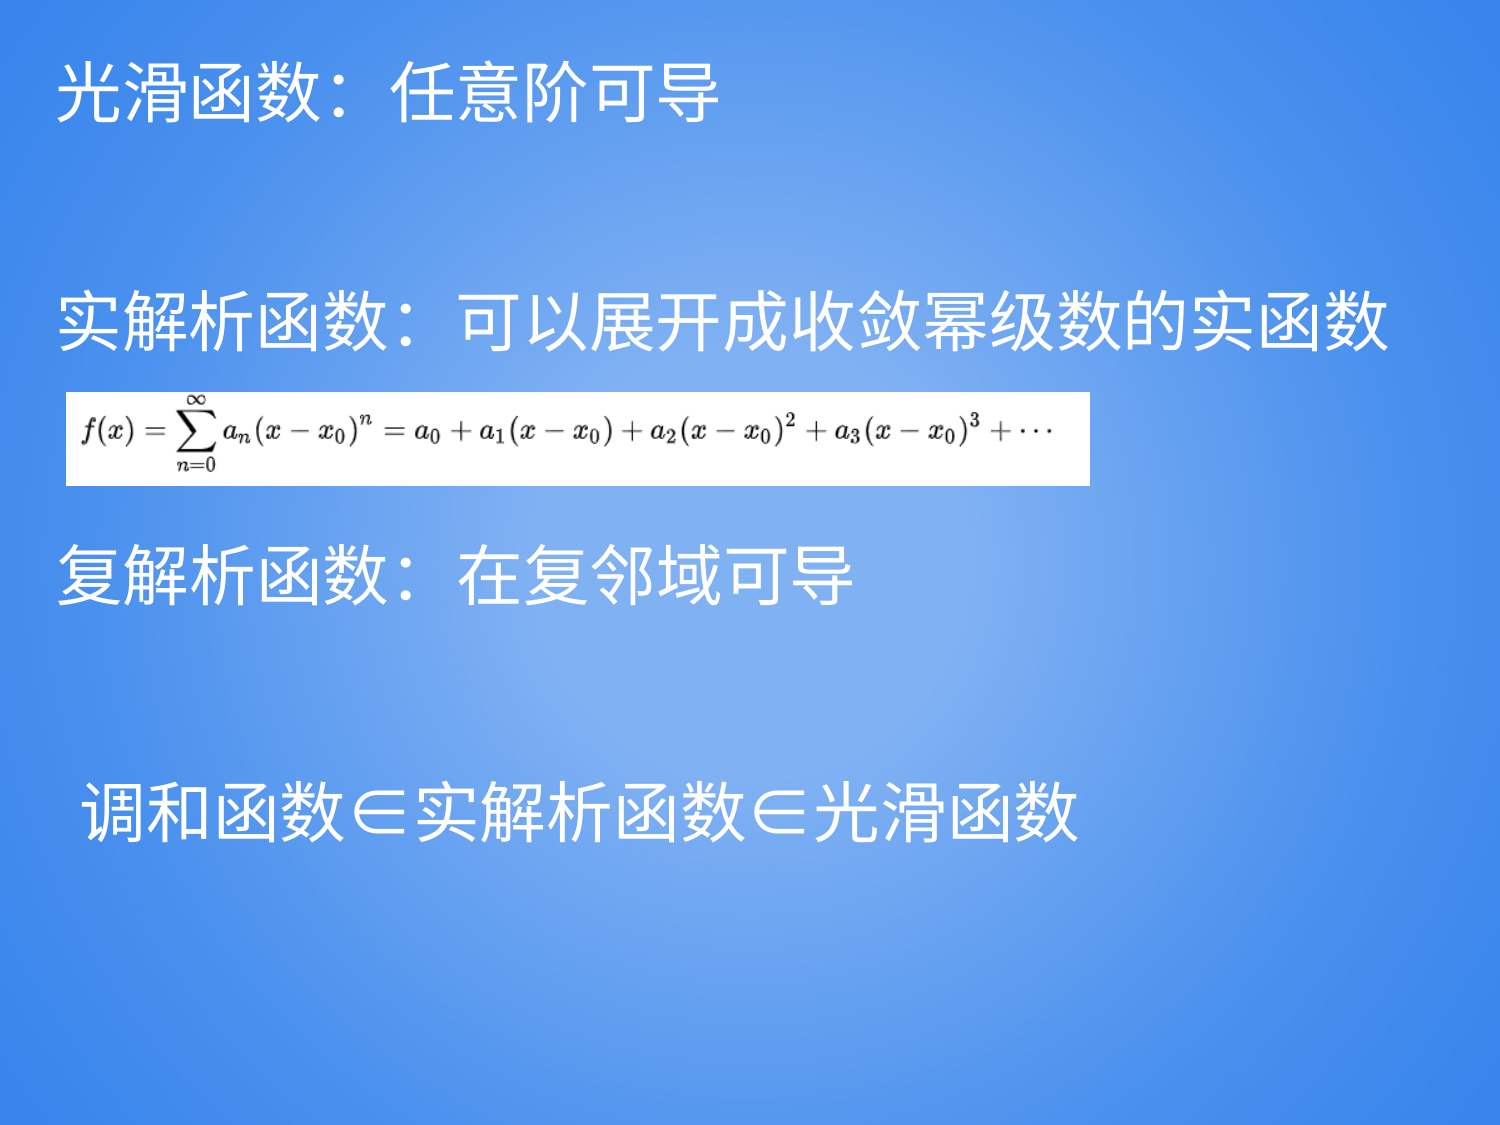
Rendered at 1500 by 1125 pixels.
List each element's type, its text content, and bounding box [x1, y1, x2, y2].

text_box 调和函数∈实解析函数∈光滑函数 [64, 763, 1500, 858]
picture [0, 0, 1500, 1125]
text_box 实解析函数：可以展开成收敛幂级数的实函数 [40, 272, 1500, 447]
text_box 光滑函数：任意阶可导 [40, 43, 1500, 218]
text_box 复解析函数：在复邻域可导 [41, 526, 1500, 622]
